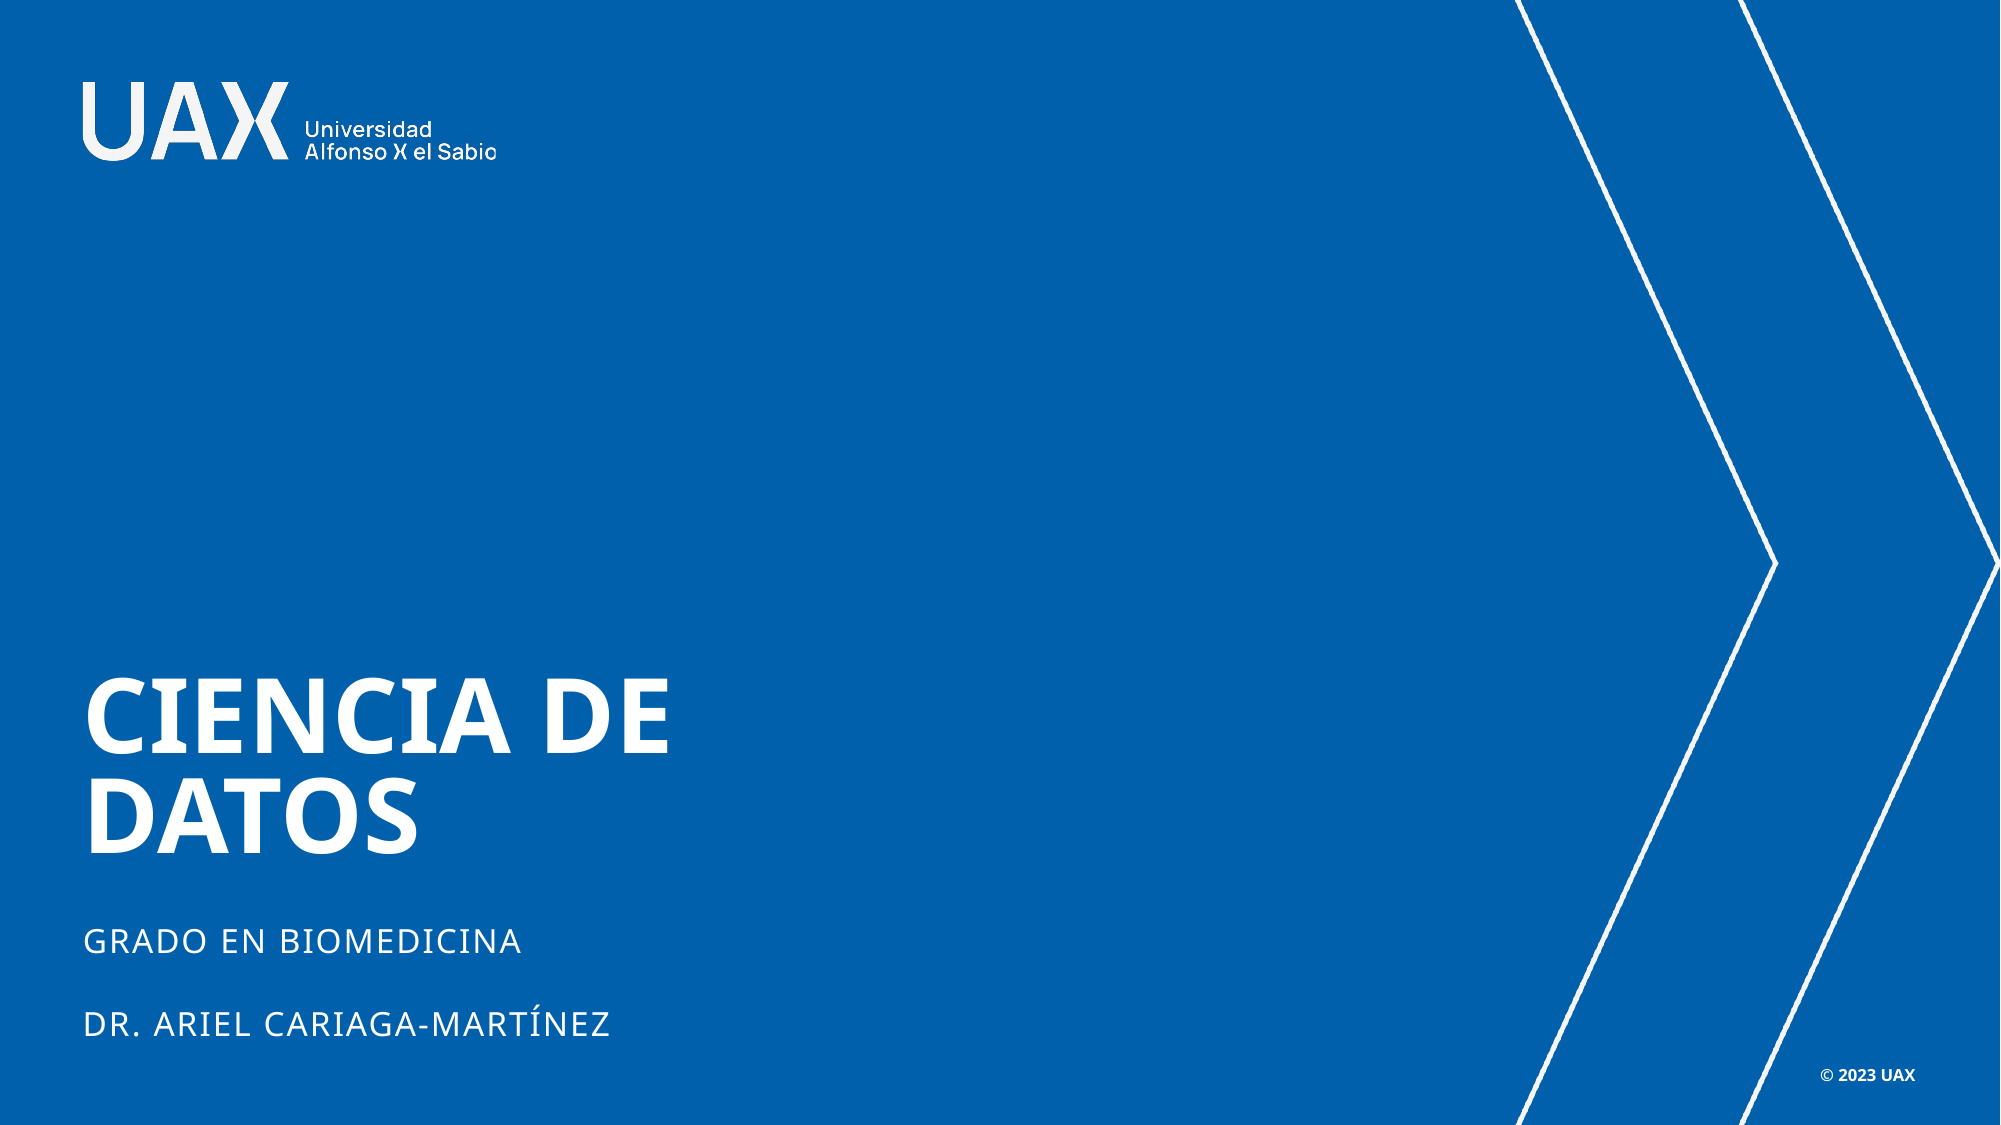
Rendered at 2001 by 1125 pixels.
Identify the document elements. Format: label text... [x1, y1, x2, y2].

text_box DR. ARIEL CARIAGA-MARTÍNEZ [82, 995, 910, 1041]
title CIENCIA DE DATOS [82, 562, 910, 874]
list Grado en biomedicina [82, 911, 910, 957]
